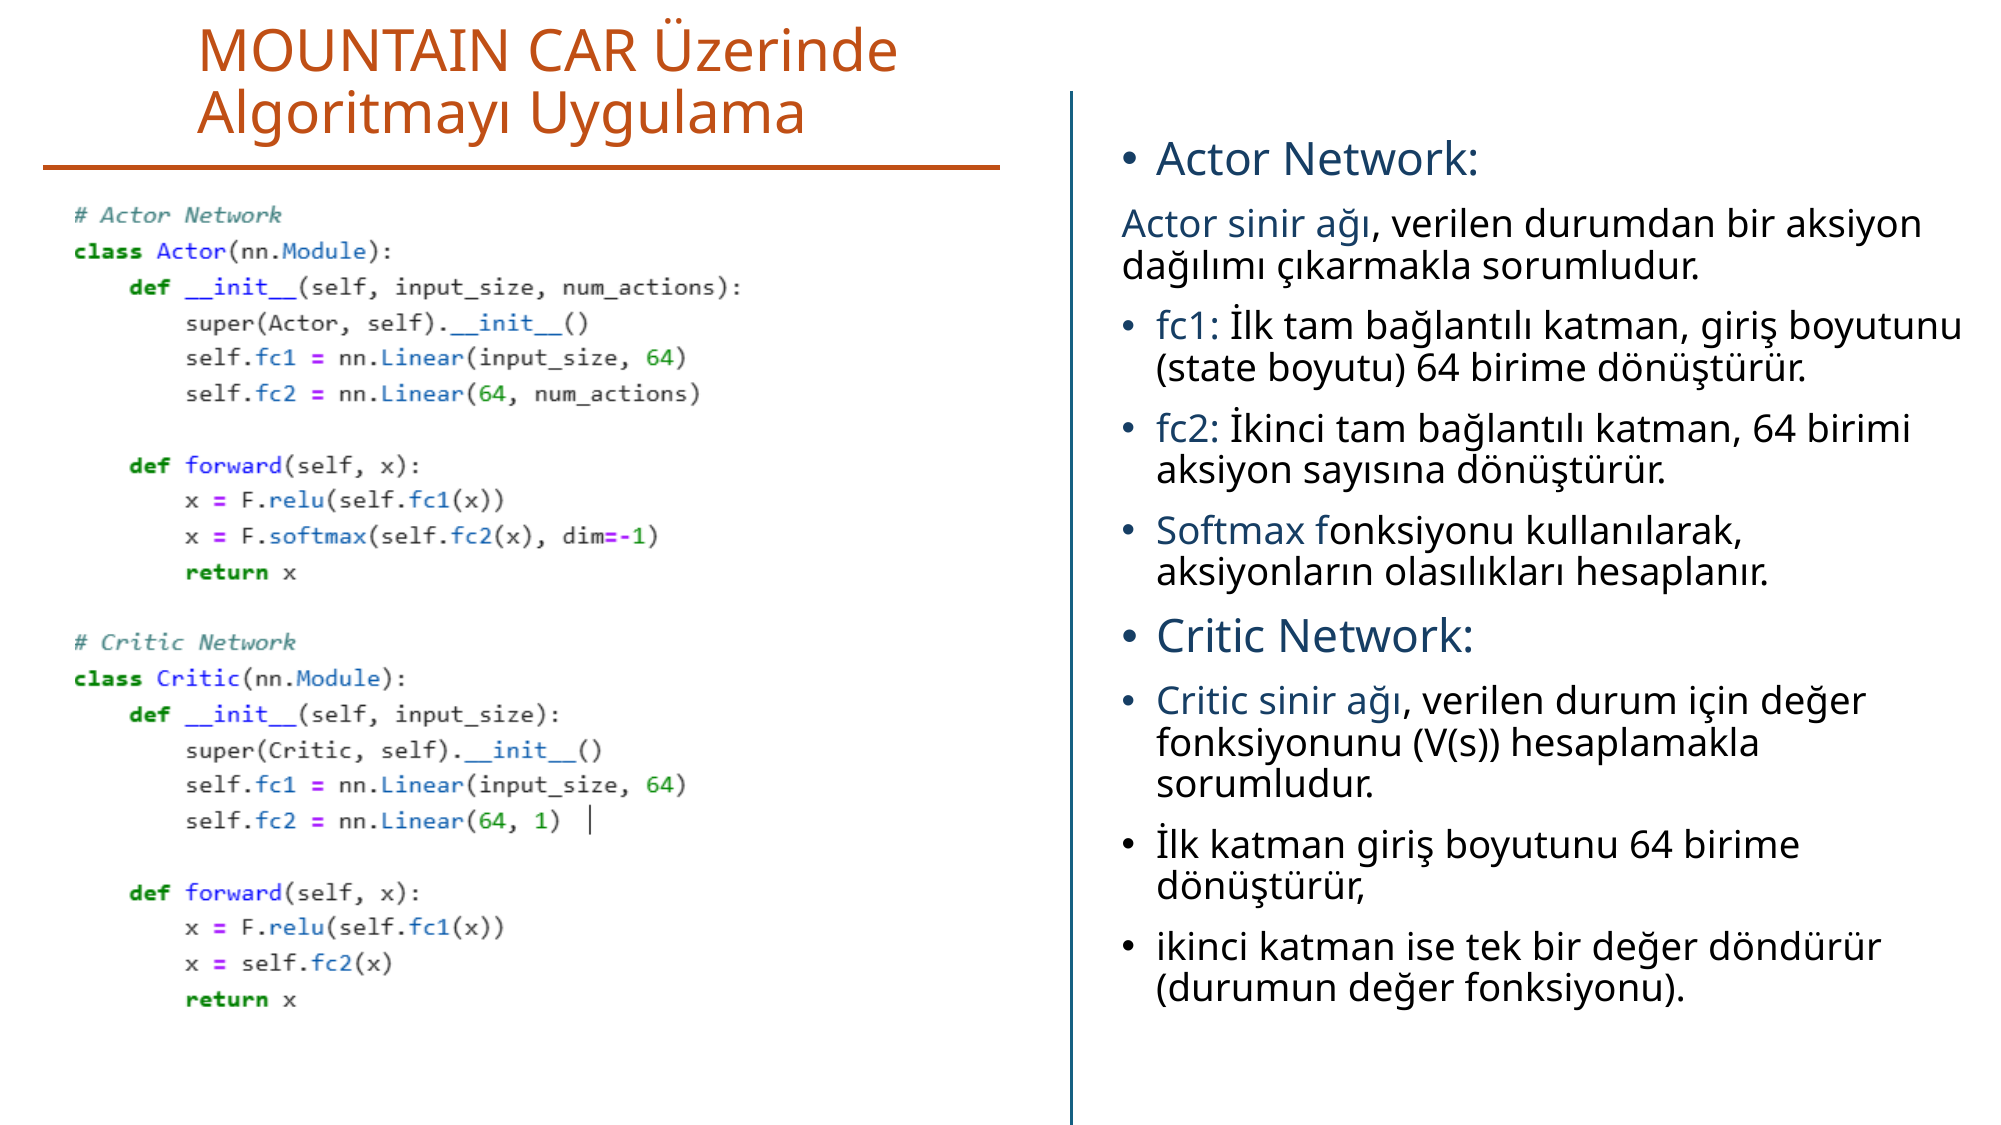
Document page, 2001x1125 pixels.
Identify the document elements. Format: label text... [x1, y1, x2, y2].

picture [74, 187, 836, 1044]
list Actor Network: Actor sinir ağı, verilen durumdan bir aksiyon dağılımı çıkarmakla sorumludur. fc1: İlk tam bağlantılı katman, giriş boyutunu (state boyutu) 64 birime dönüştürür. fc2: İkinci tam bağlantılı katman, 64 birimi aksiyon sayısına dönüştürür. Softmax fonksiyonu kullanılarak, aksiyonların olasılıkları hesaplanır. Critic Network: Critic sinir ağı, verilen durum için değer fonksiyonunu (V(s)) hesaplamakla sorumludur. İlk katman giriş boyutunu 64 birime dönüştürür, ikinci katman ise tek bir değer döndürür (durumun değer fonksiyonu). [1106, 128, 1982, 1046]
title MOUNTAIN CAR Üzerinde Algoritmayı Uygulama [182, 4, 1271, 163]
